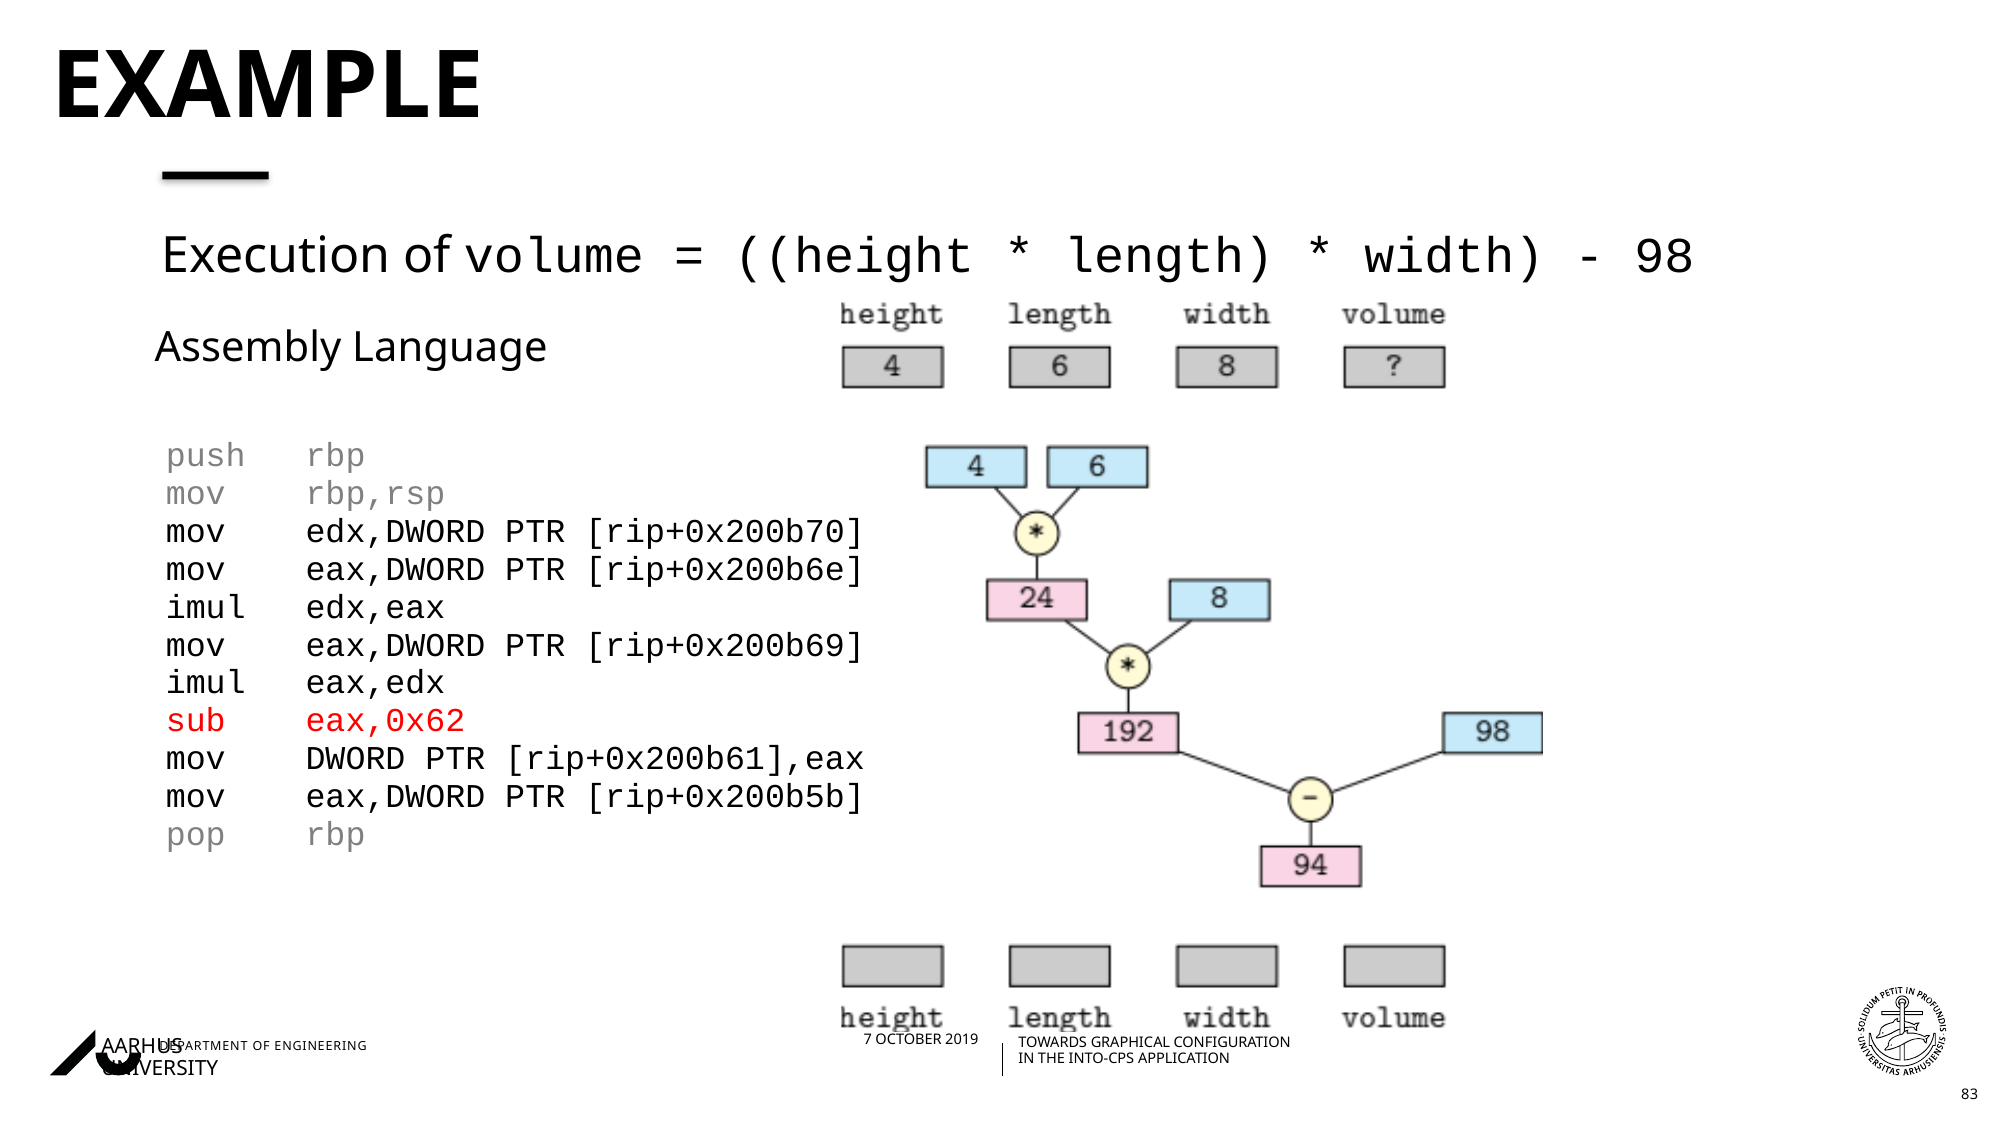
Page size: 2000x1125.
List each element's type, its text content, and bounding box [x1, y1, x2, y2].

text_box Assembly Language [154, 323, 548, 372]
text_box push rbp mov rbp,rsp mov edx,DWORD PTR [rip+0x200b70] mov eax,DWORD PTR [rip+0x200b6e] imul edx,eax mov eax,DWORD PTR [rip+0x200b69] imul eax,edx sub eax,0x62 mov DWORD PTR [rip+0x200b61],eax mov eax,DWORD PTR [rip+0x200b5b] pop rbp [165, 436, 836, 892]
list Execution of volume = ((height * length) * width) - 98 [161, 224, 1839, 968]
picture [841, 301, 1544, 1032]
slide_number 83 [1936, 1079, 1979, 1106]
title example [51, 37, 1948, 162]
